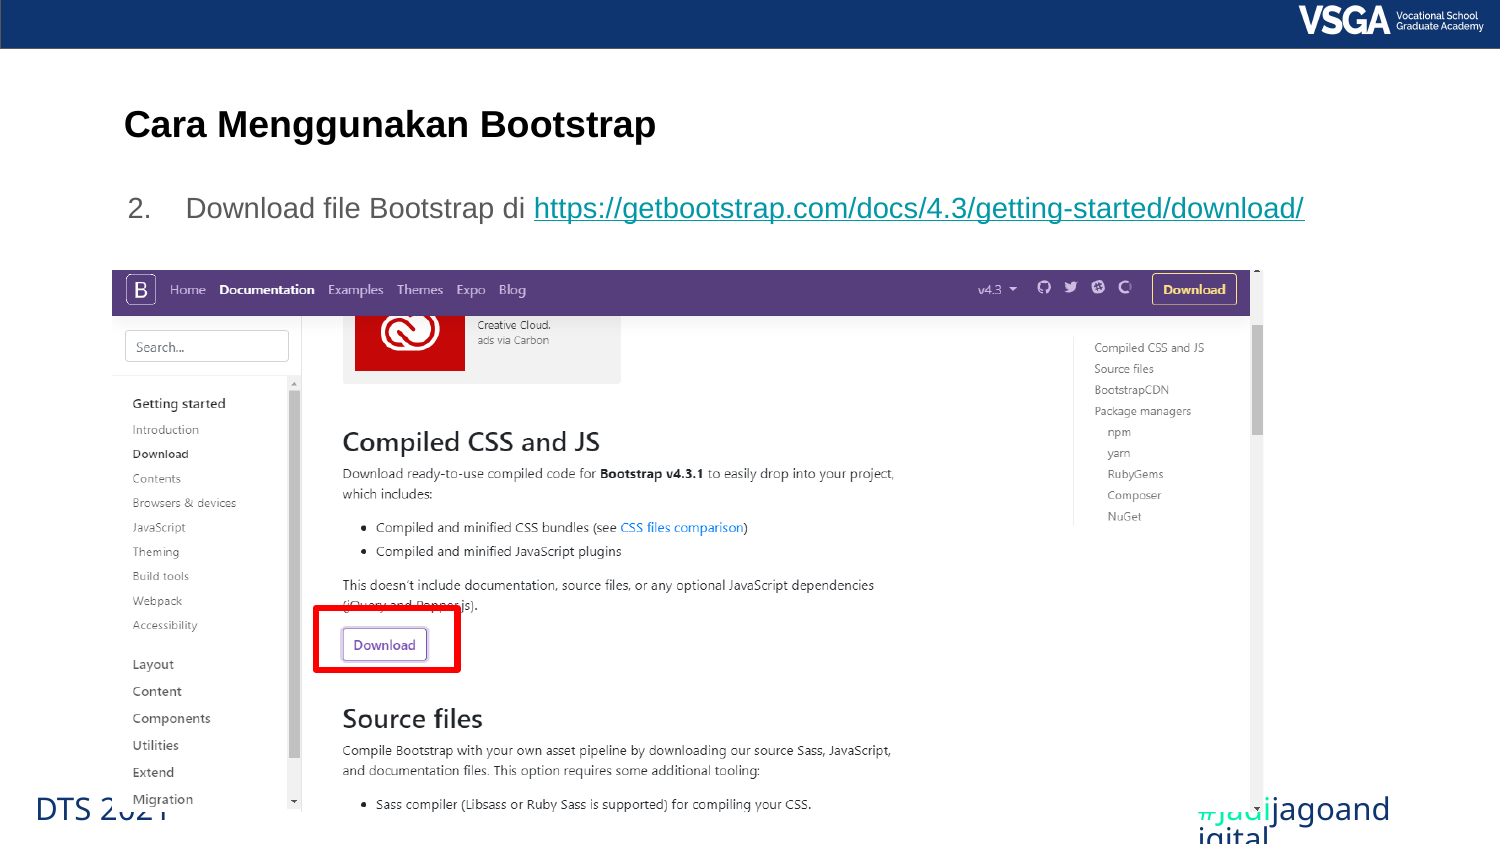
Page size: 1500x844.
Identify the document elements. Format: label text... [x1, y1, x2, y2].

list Download file Bootstrap di https://getbootstrap.com/docs/4.3/getting-started/download/ [112, 168, 1477, 263]
picture [1284, 0, 1498, 77]
text_box Cara Menggunakan Bootstrap [112, 85, 1477, 160]
picture [111, 269, 1264, 812]
